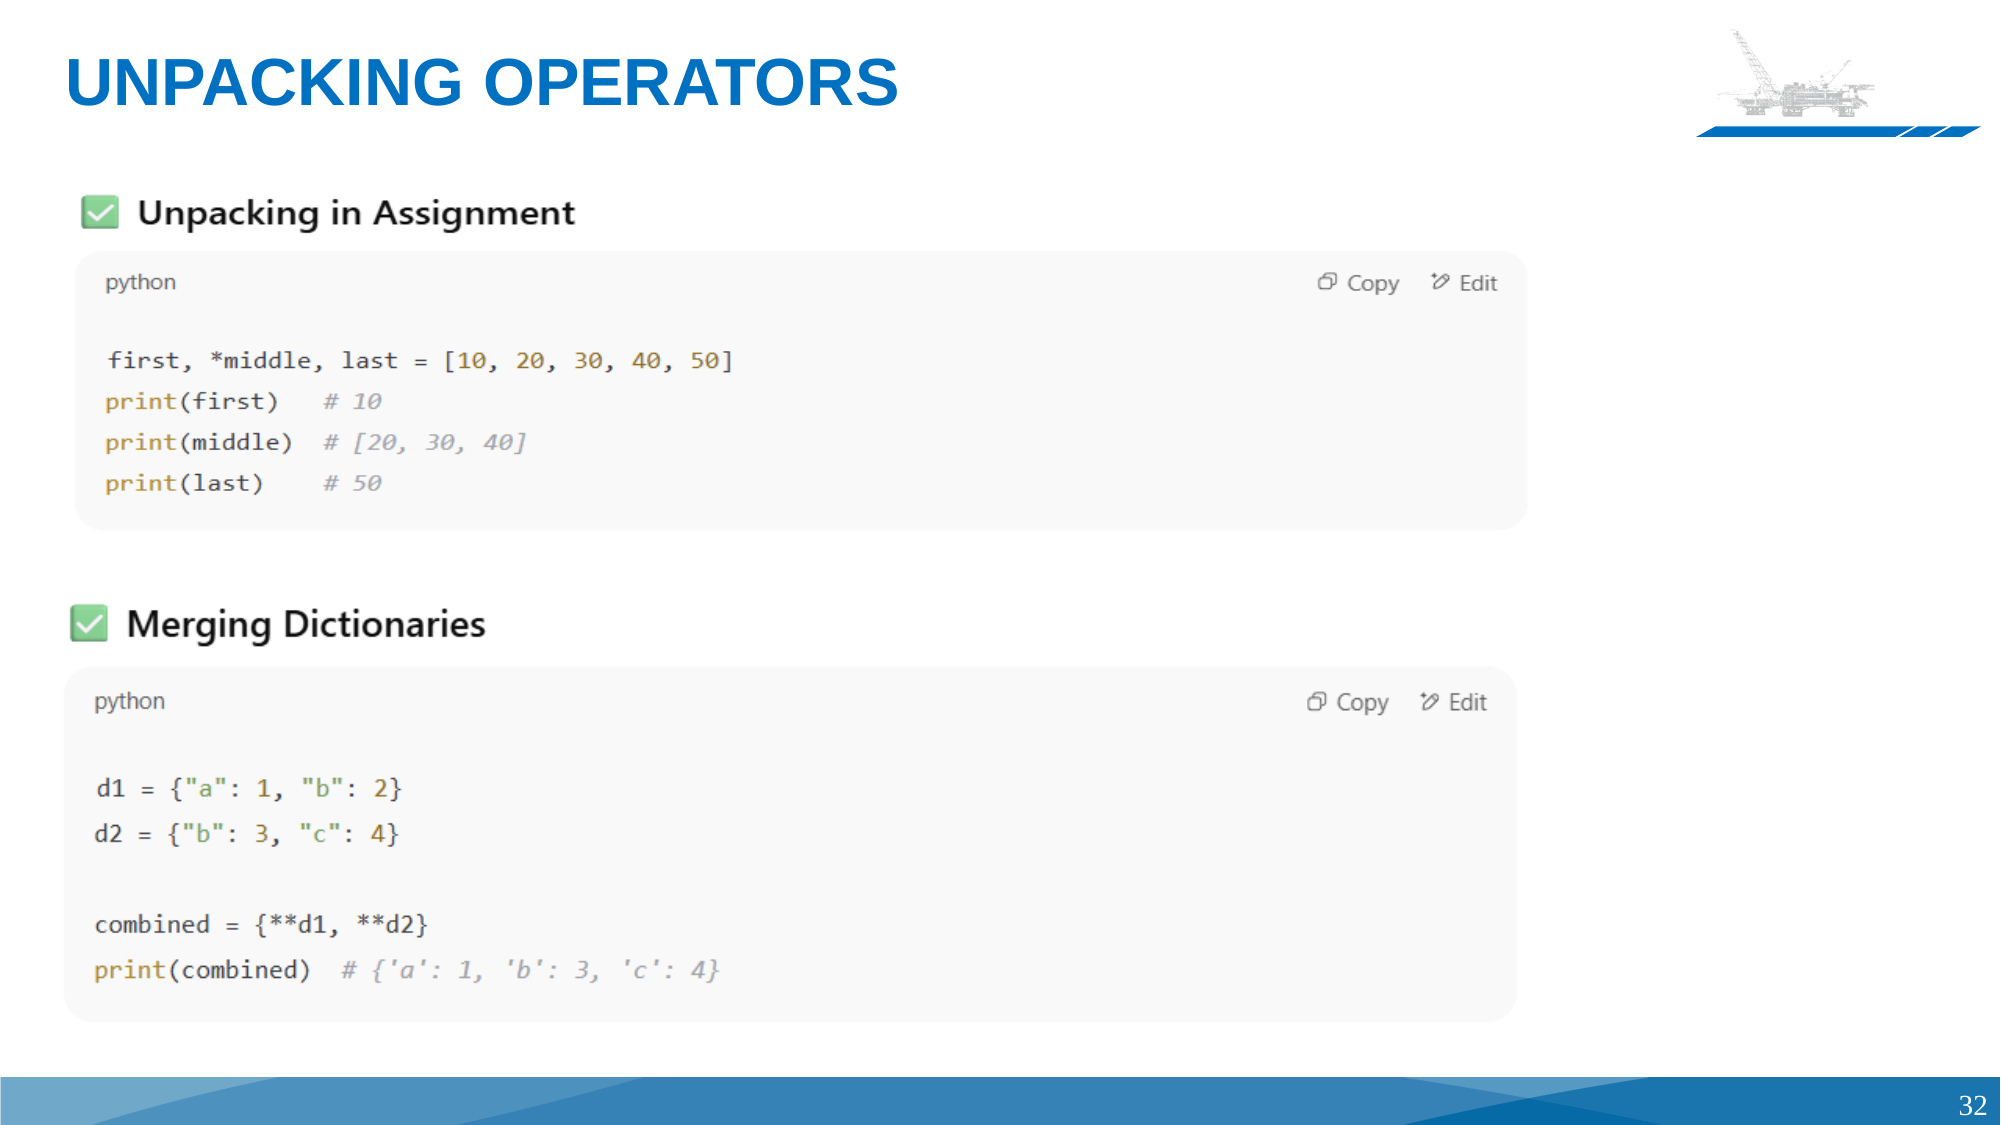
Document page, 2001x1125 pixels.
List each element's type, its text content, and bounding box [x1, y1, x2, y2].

picture [72, 188, 1546, 537]
picture [50, 598, 1525, 1027]
picture [0, 1077, 2001, 1125]
title UNPACKING OPERATORS [50, 0, 1716, 127]
picture [1716, 26, 1878, 117]
